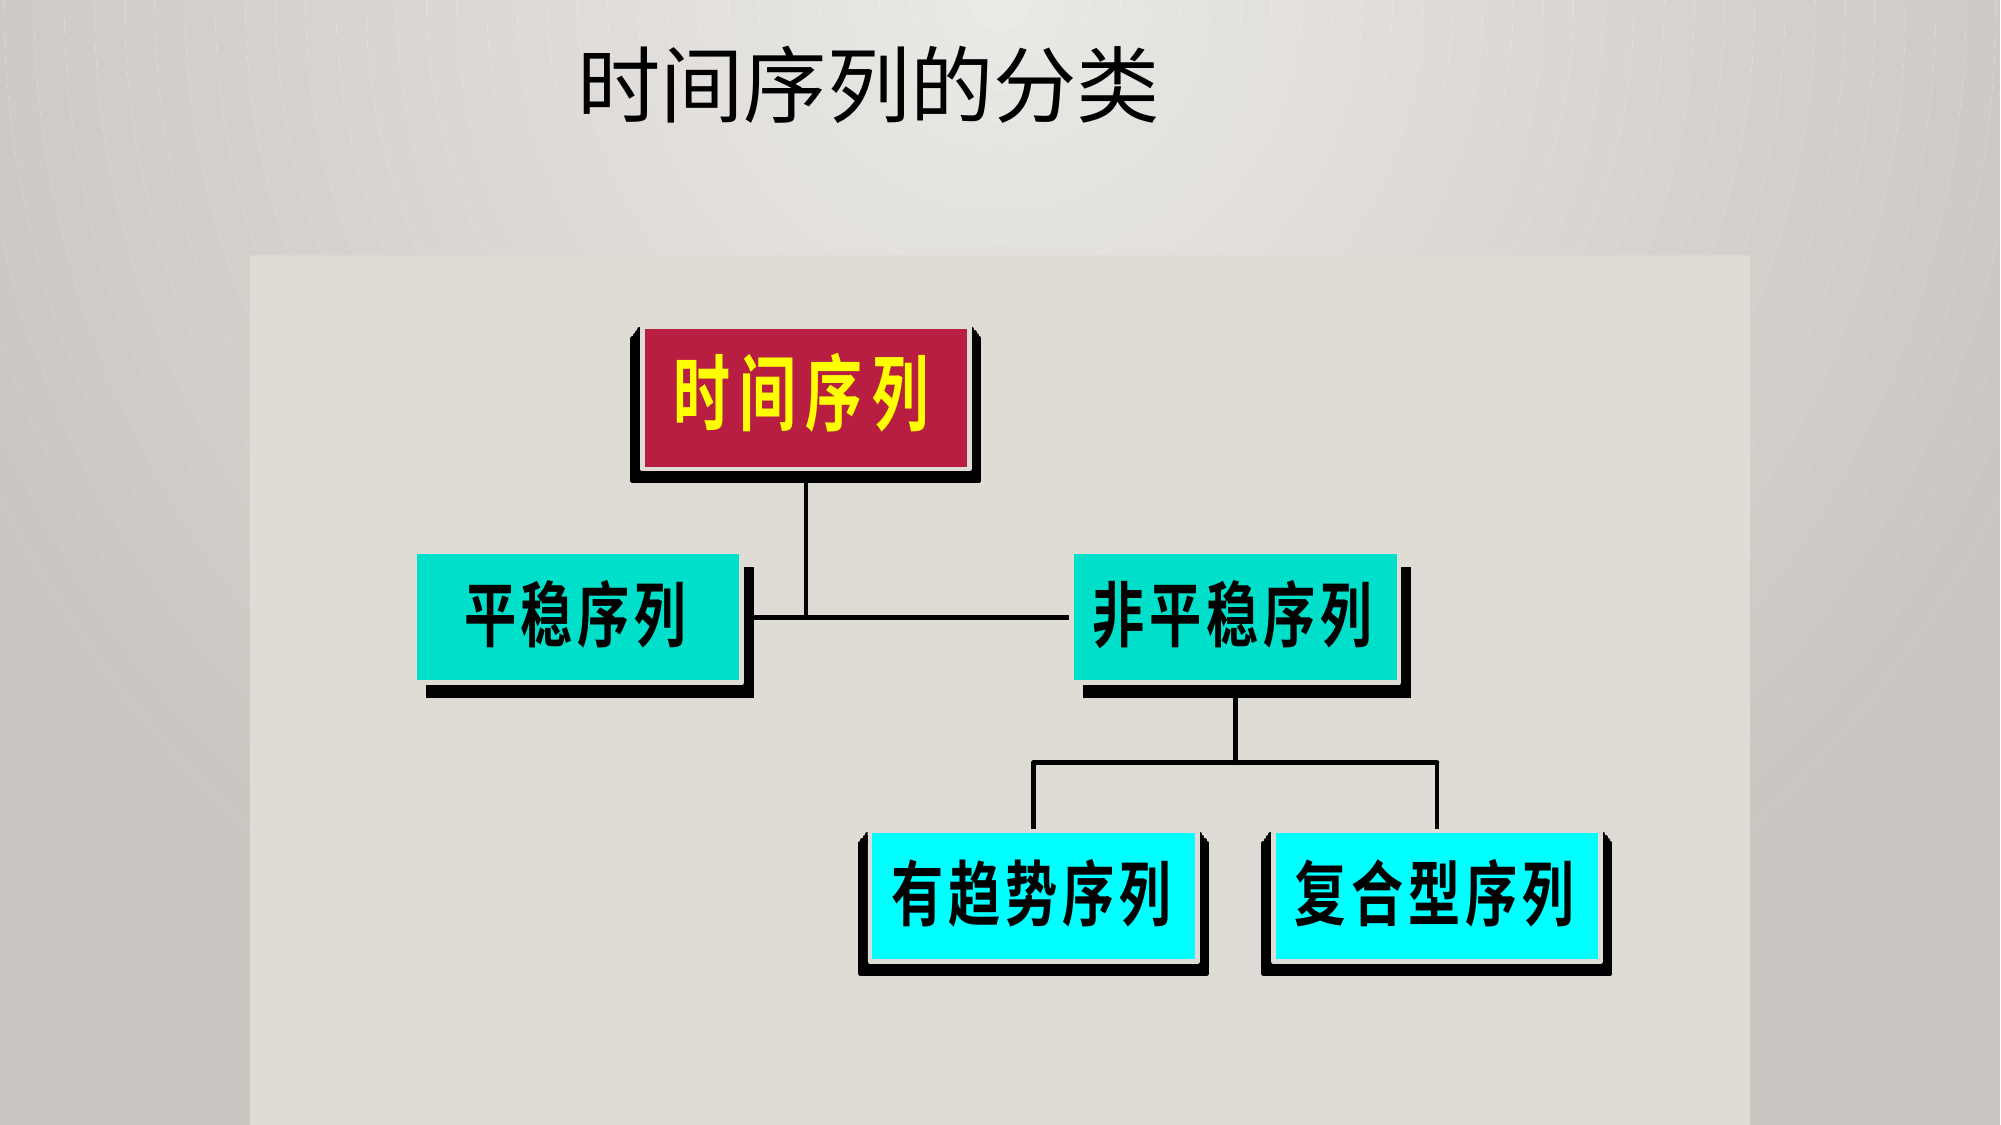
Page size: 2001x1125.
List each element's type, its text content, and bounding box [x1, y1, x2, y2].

text_box [249, 255, 1750, 1125]
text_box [404, 314, 1620, 986]
title 时间序列的分类 [562, 37, 1675, 225]
